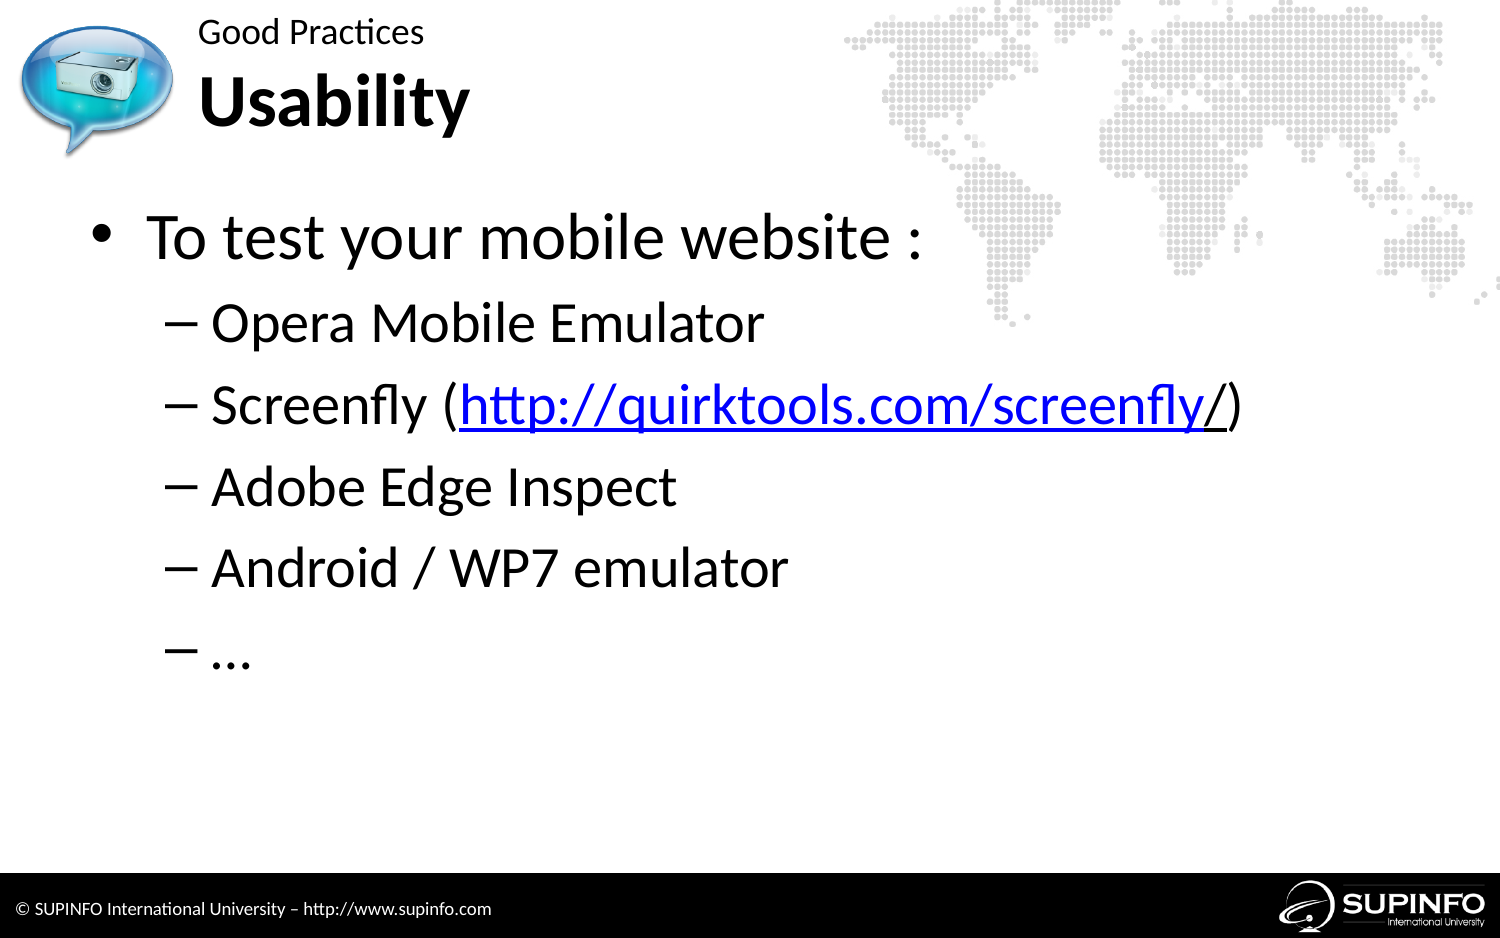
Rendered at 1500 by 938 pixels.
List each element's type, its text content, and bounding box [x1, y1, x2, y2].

picture [1269, 870, 1494, 938]
list To test your mobile website : Opera Mobile Emulator Screenfly (http://quirktools.com/screenfly/) Adobe Edge Inspect Android / WP7 emulator … [74, 184, 1460, 880]
text_box Good Practices [183, 0, 1459, 56]
text_box Usability [183, 56, 1459, 138]
picture [17, 19, 179, 162]
picture [844, 0, 1500, 327]
